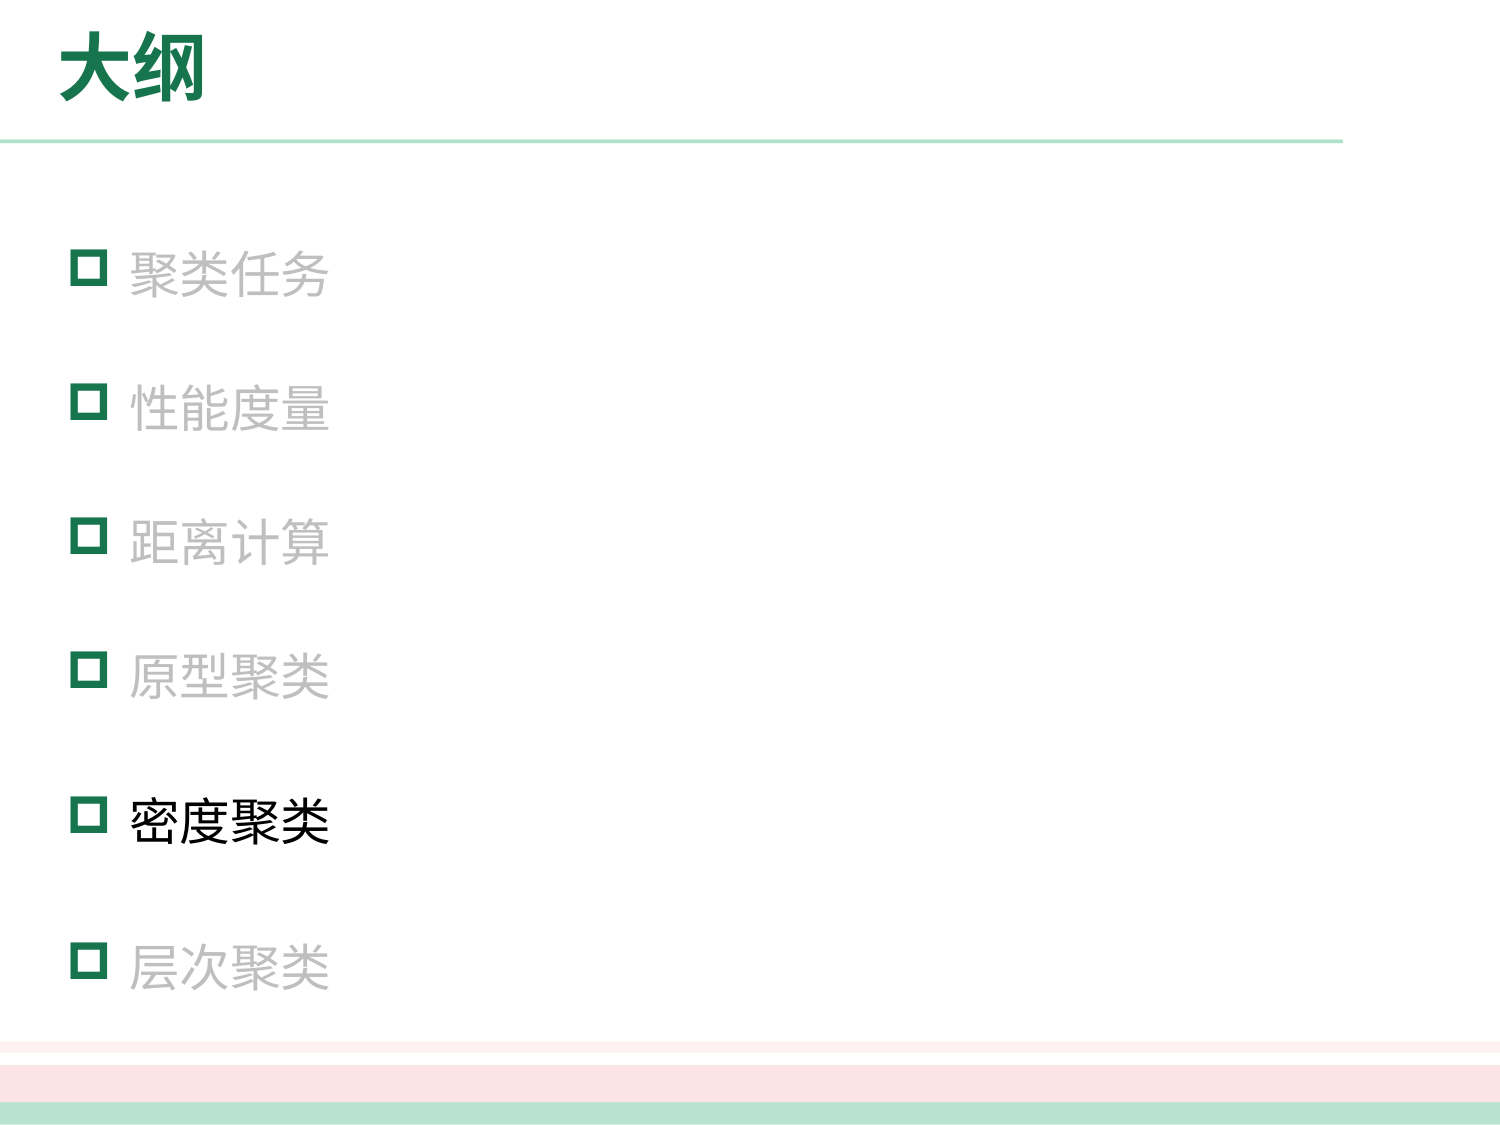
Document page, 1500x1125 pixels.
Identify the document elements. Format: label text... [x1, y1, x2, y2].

title 大纲 [42, 7, 1337, 135]
list 聚类任务 性能度量 距离计算 原型聚类 密度聚类 层次聚类 [51, 163, 1466, 1013]
picture [0, 0, 1500, 1125]
